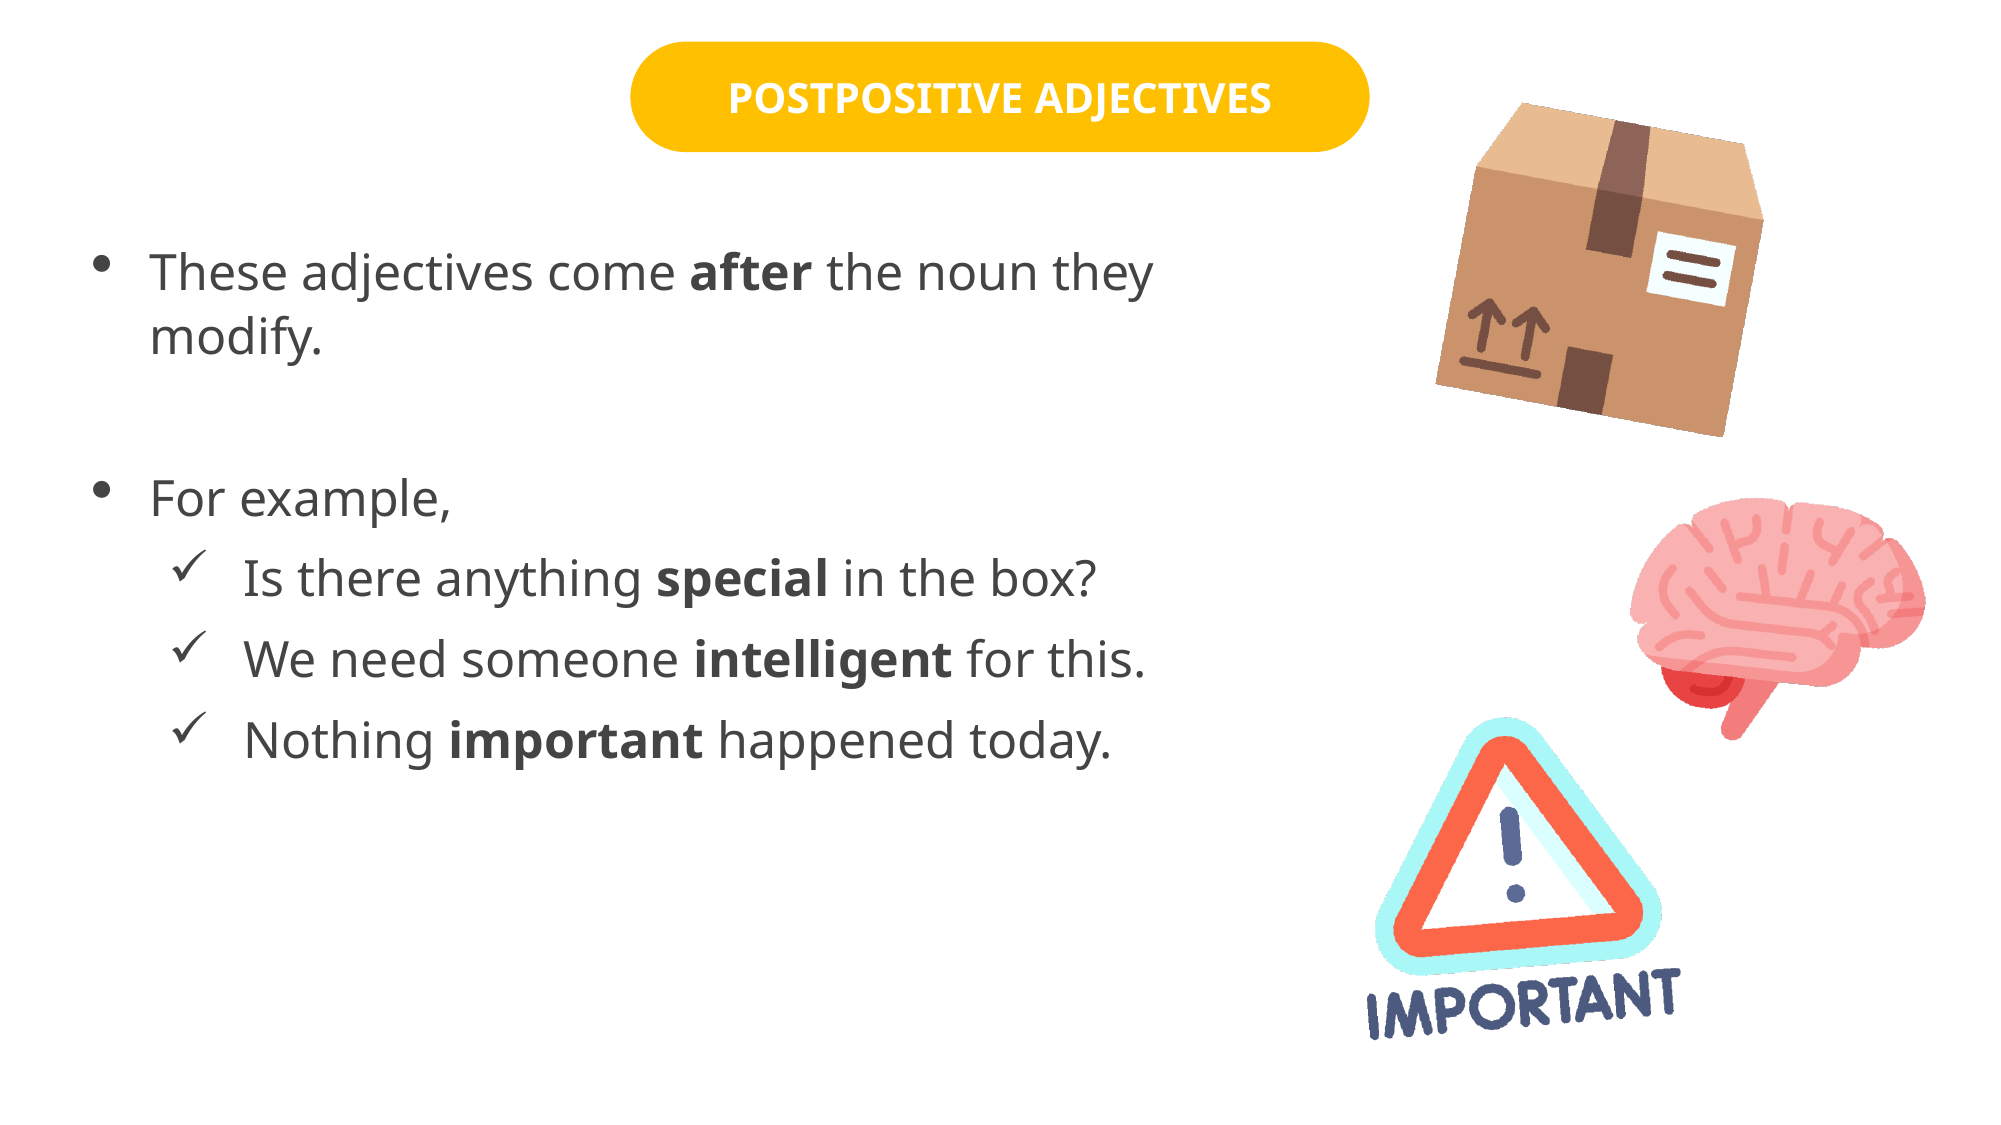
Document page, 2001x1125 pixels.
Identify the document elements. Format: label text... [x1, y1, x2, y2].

text_box These adjectives come after the noun they modify. For example, Is there anything special in the box? We need someone intelligent for this. Nothing important happened today. [78, 228, 1277, 776]
picture [1344, 461, 1937, 1042]
picture [1436, 97, 1776, 437]
text_box POSTPOSITIVE ADJECTIVES [629, 40, 1371, 154]
